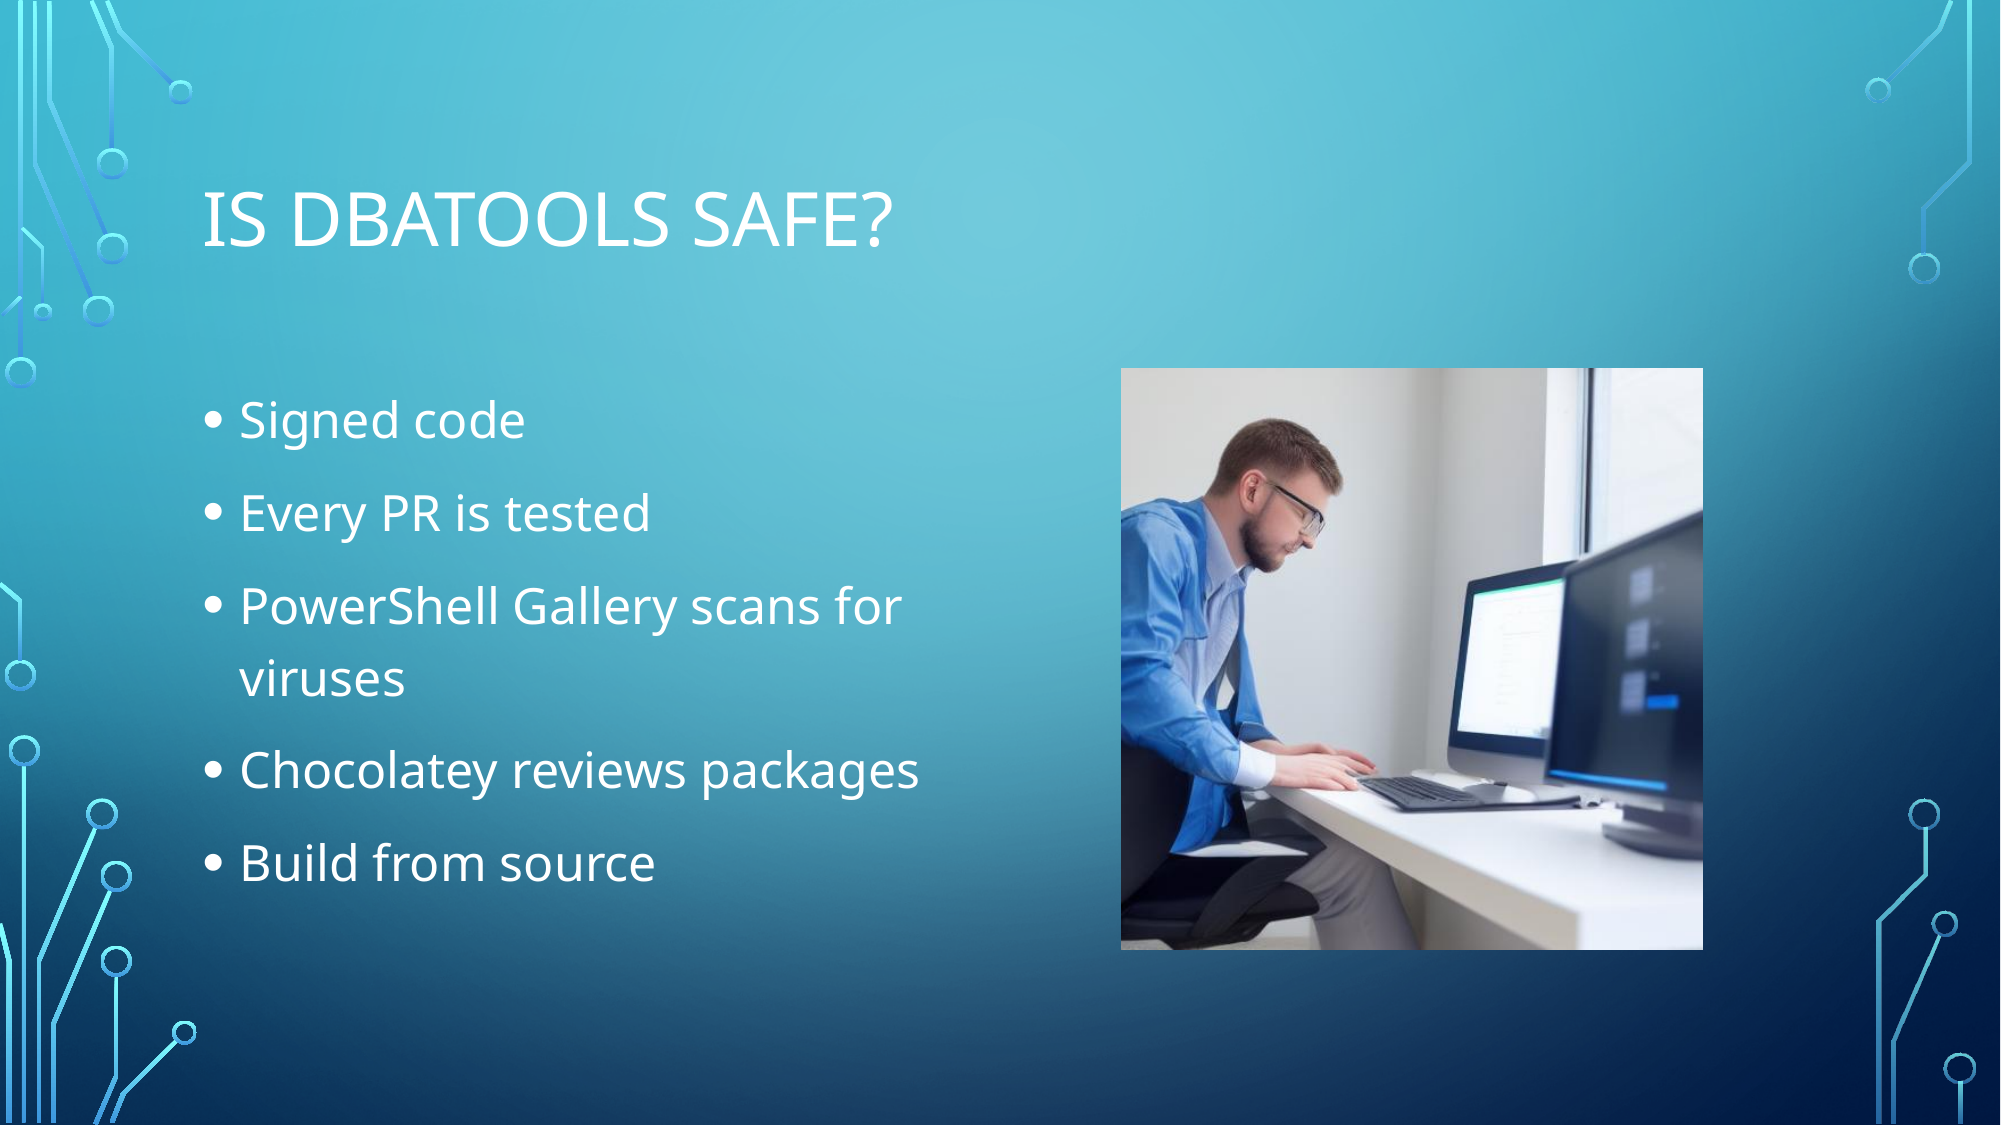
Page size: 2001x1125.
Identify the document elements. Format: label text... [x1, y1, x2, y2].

title Is dbatools Safe? [187, 101, 1813, 344]
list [1121, 368, 1704, 951]
list Signed code Every PR is tested PowerShell Gallery scans for viruses Chocolatey reviews packages Build from source [187, 369, 988, 950]
